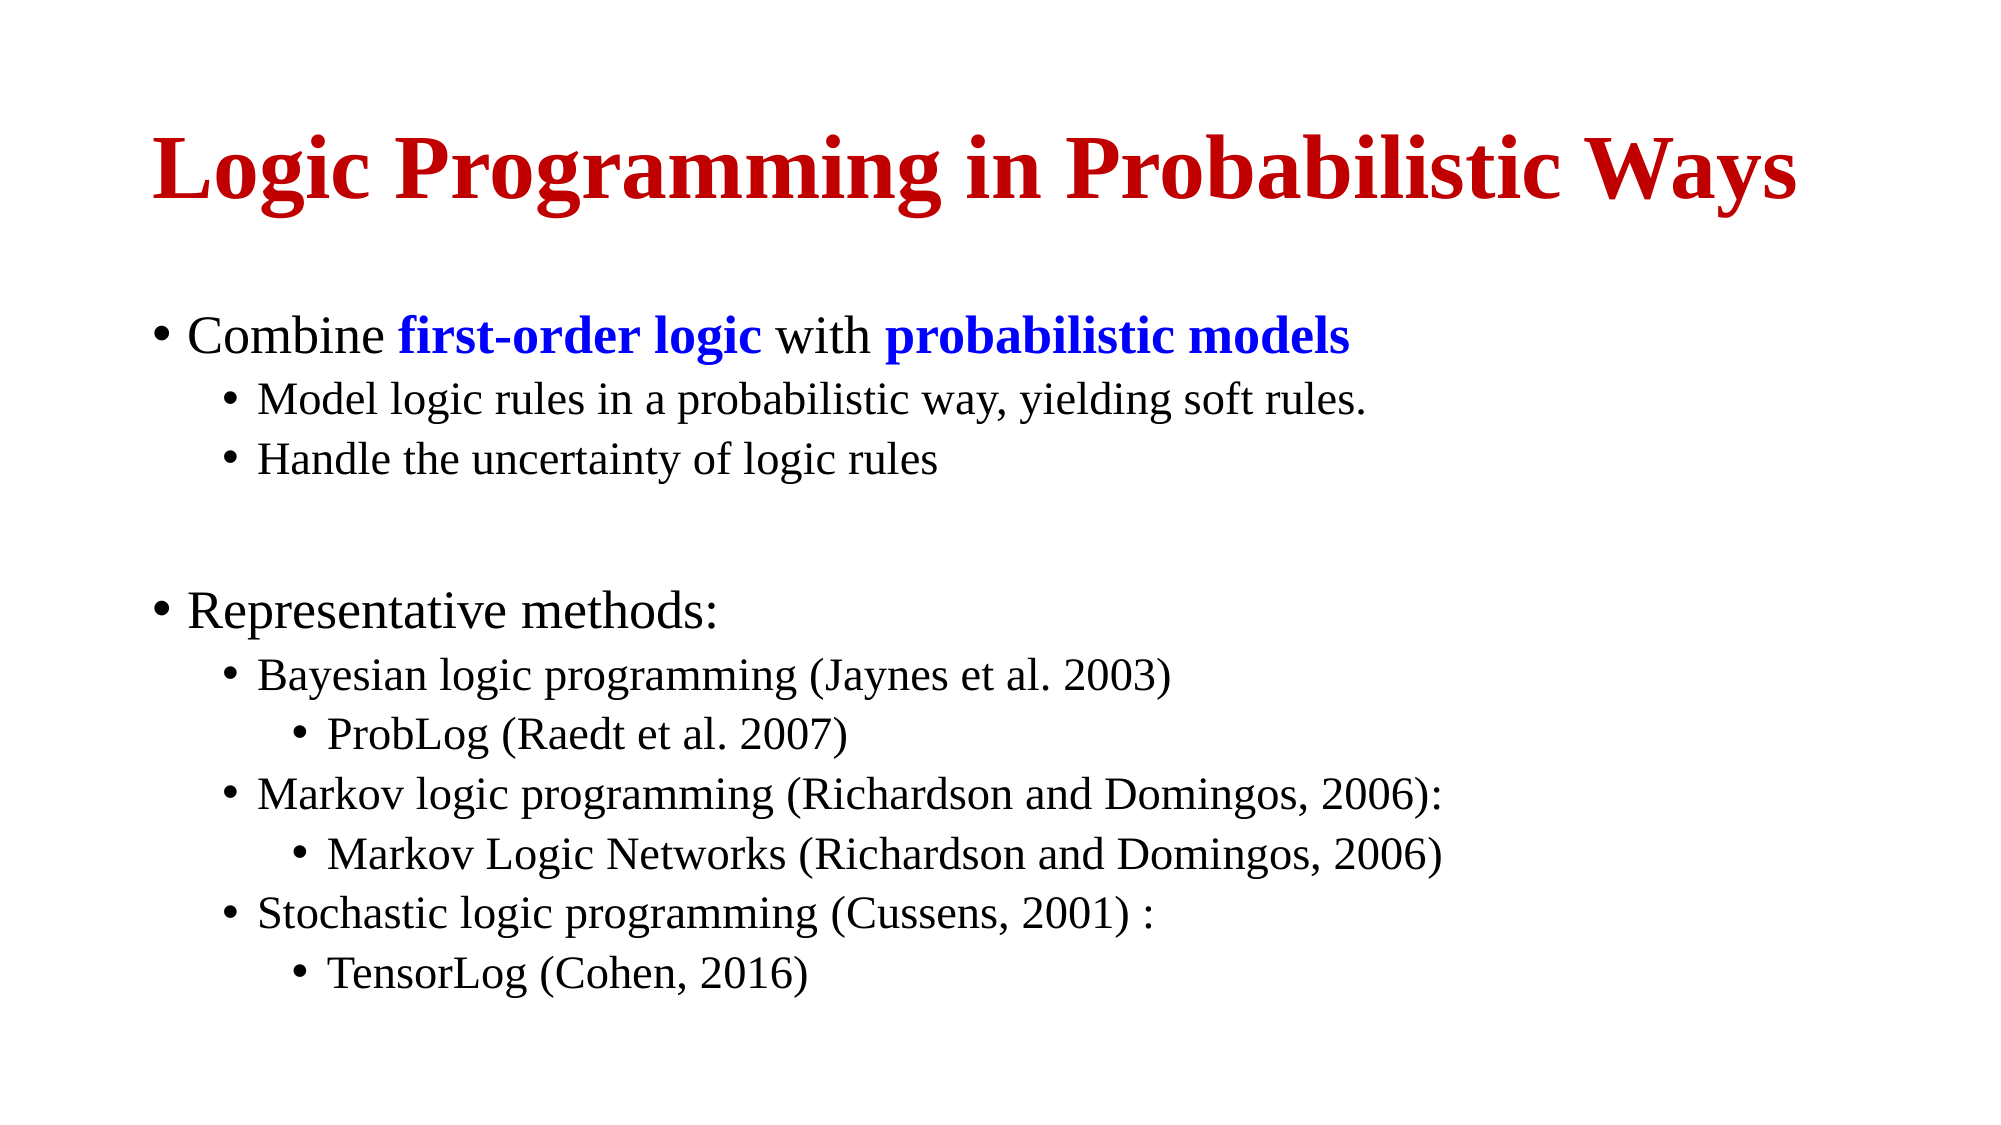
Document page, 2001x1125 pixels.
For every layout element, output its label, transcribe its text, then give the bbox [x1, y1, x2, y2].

title Logic Programming in Probabilistic Ways [137, 59, 1863, 278]
list Combine first-order logic with probabilistic models Model logic rules in a probabilistic way, yielding soft rules. Handle the uncertainty of logic rules Representative methods: Bayesian logic programming (Jaynes et al. 2003) ProbLog (Raedt et al. 2007) Markov logic programming (Richardson and Domingos, 2006): Markov Logic Networks (Richardson and Domingos, 2006) Stochastic logic programming (Cussens, 2001) : TensorLog (Cohen, 2016) [137, 299, 1863, 1014]
